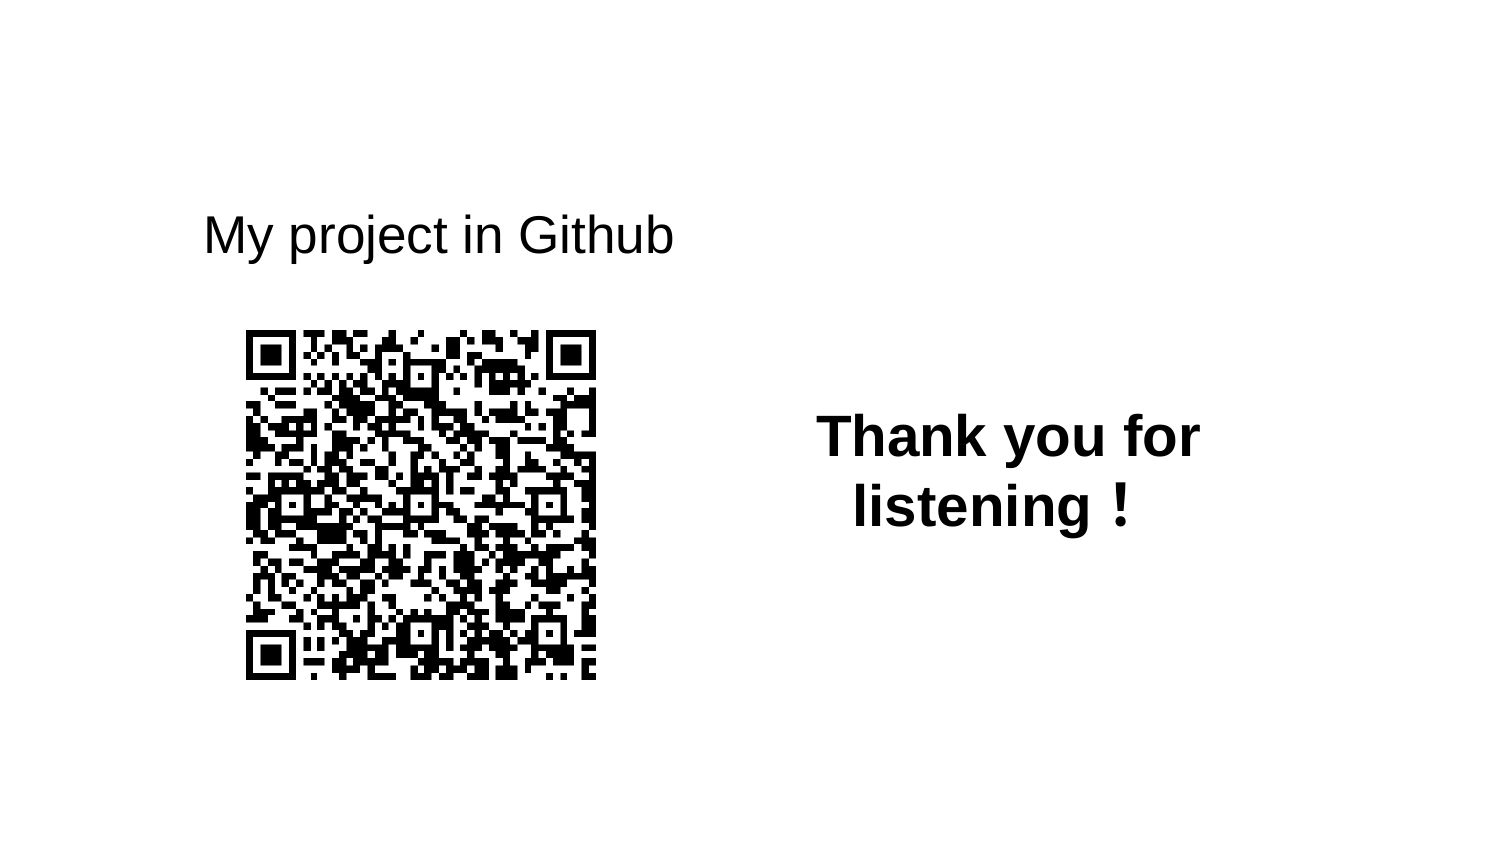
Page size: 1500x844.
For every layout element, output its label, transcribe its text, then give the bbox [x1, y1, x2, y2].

text_box Thank you for listening！ [762, 383, 1255, 554]
picture [239, 323, 603, 687]
title My project in Github [188, 185, 748, 280]
